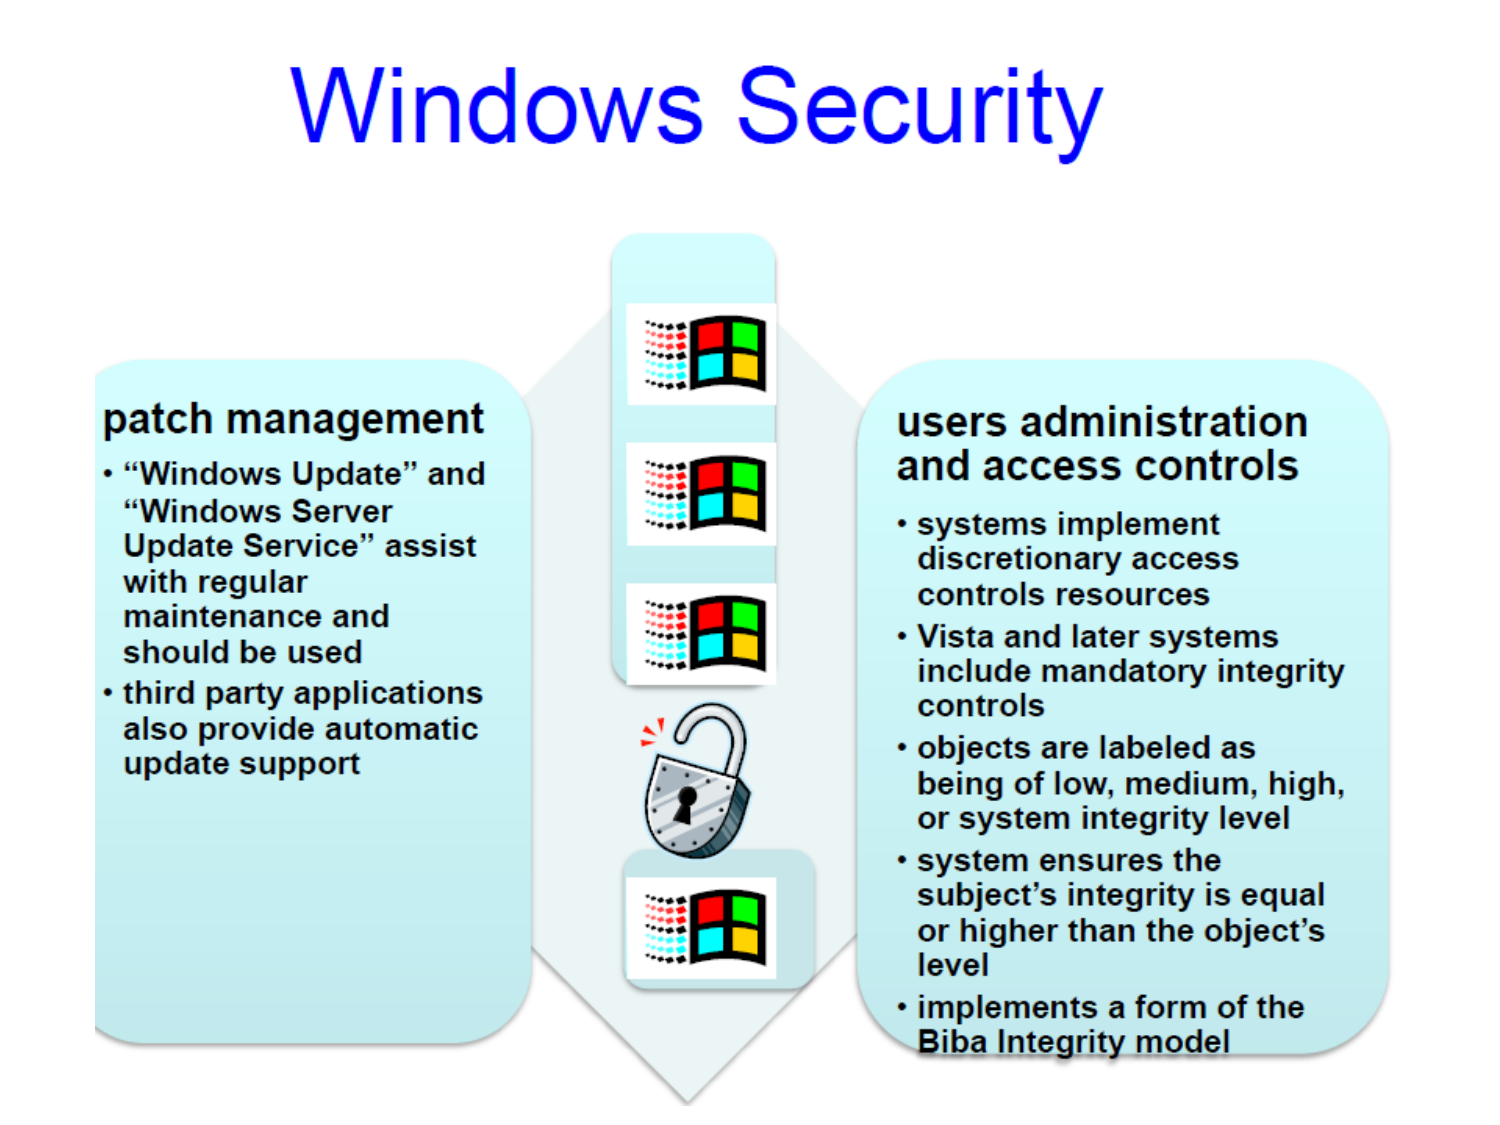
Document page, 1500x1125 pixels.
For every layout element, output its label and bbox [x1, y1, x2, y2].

picture [94, 19, 1405, 1106]
